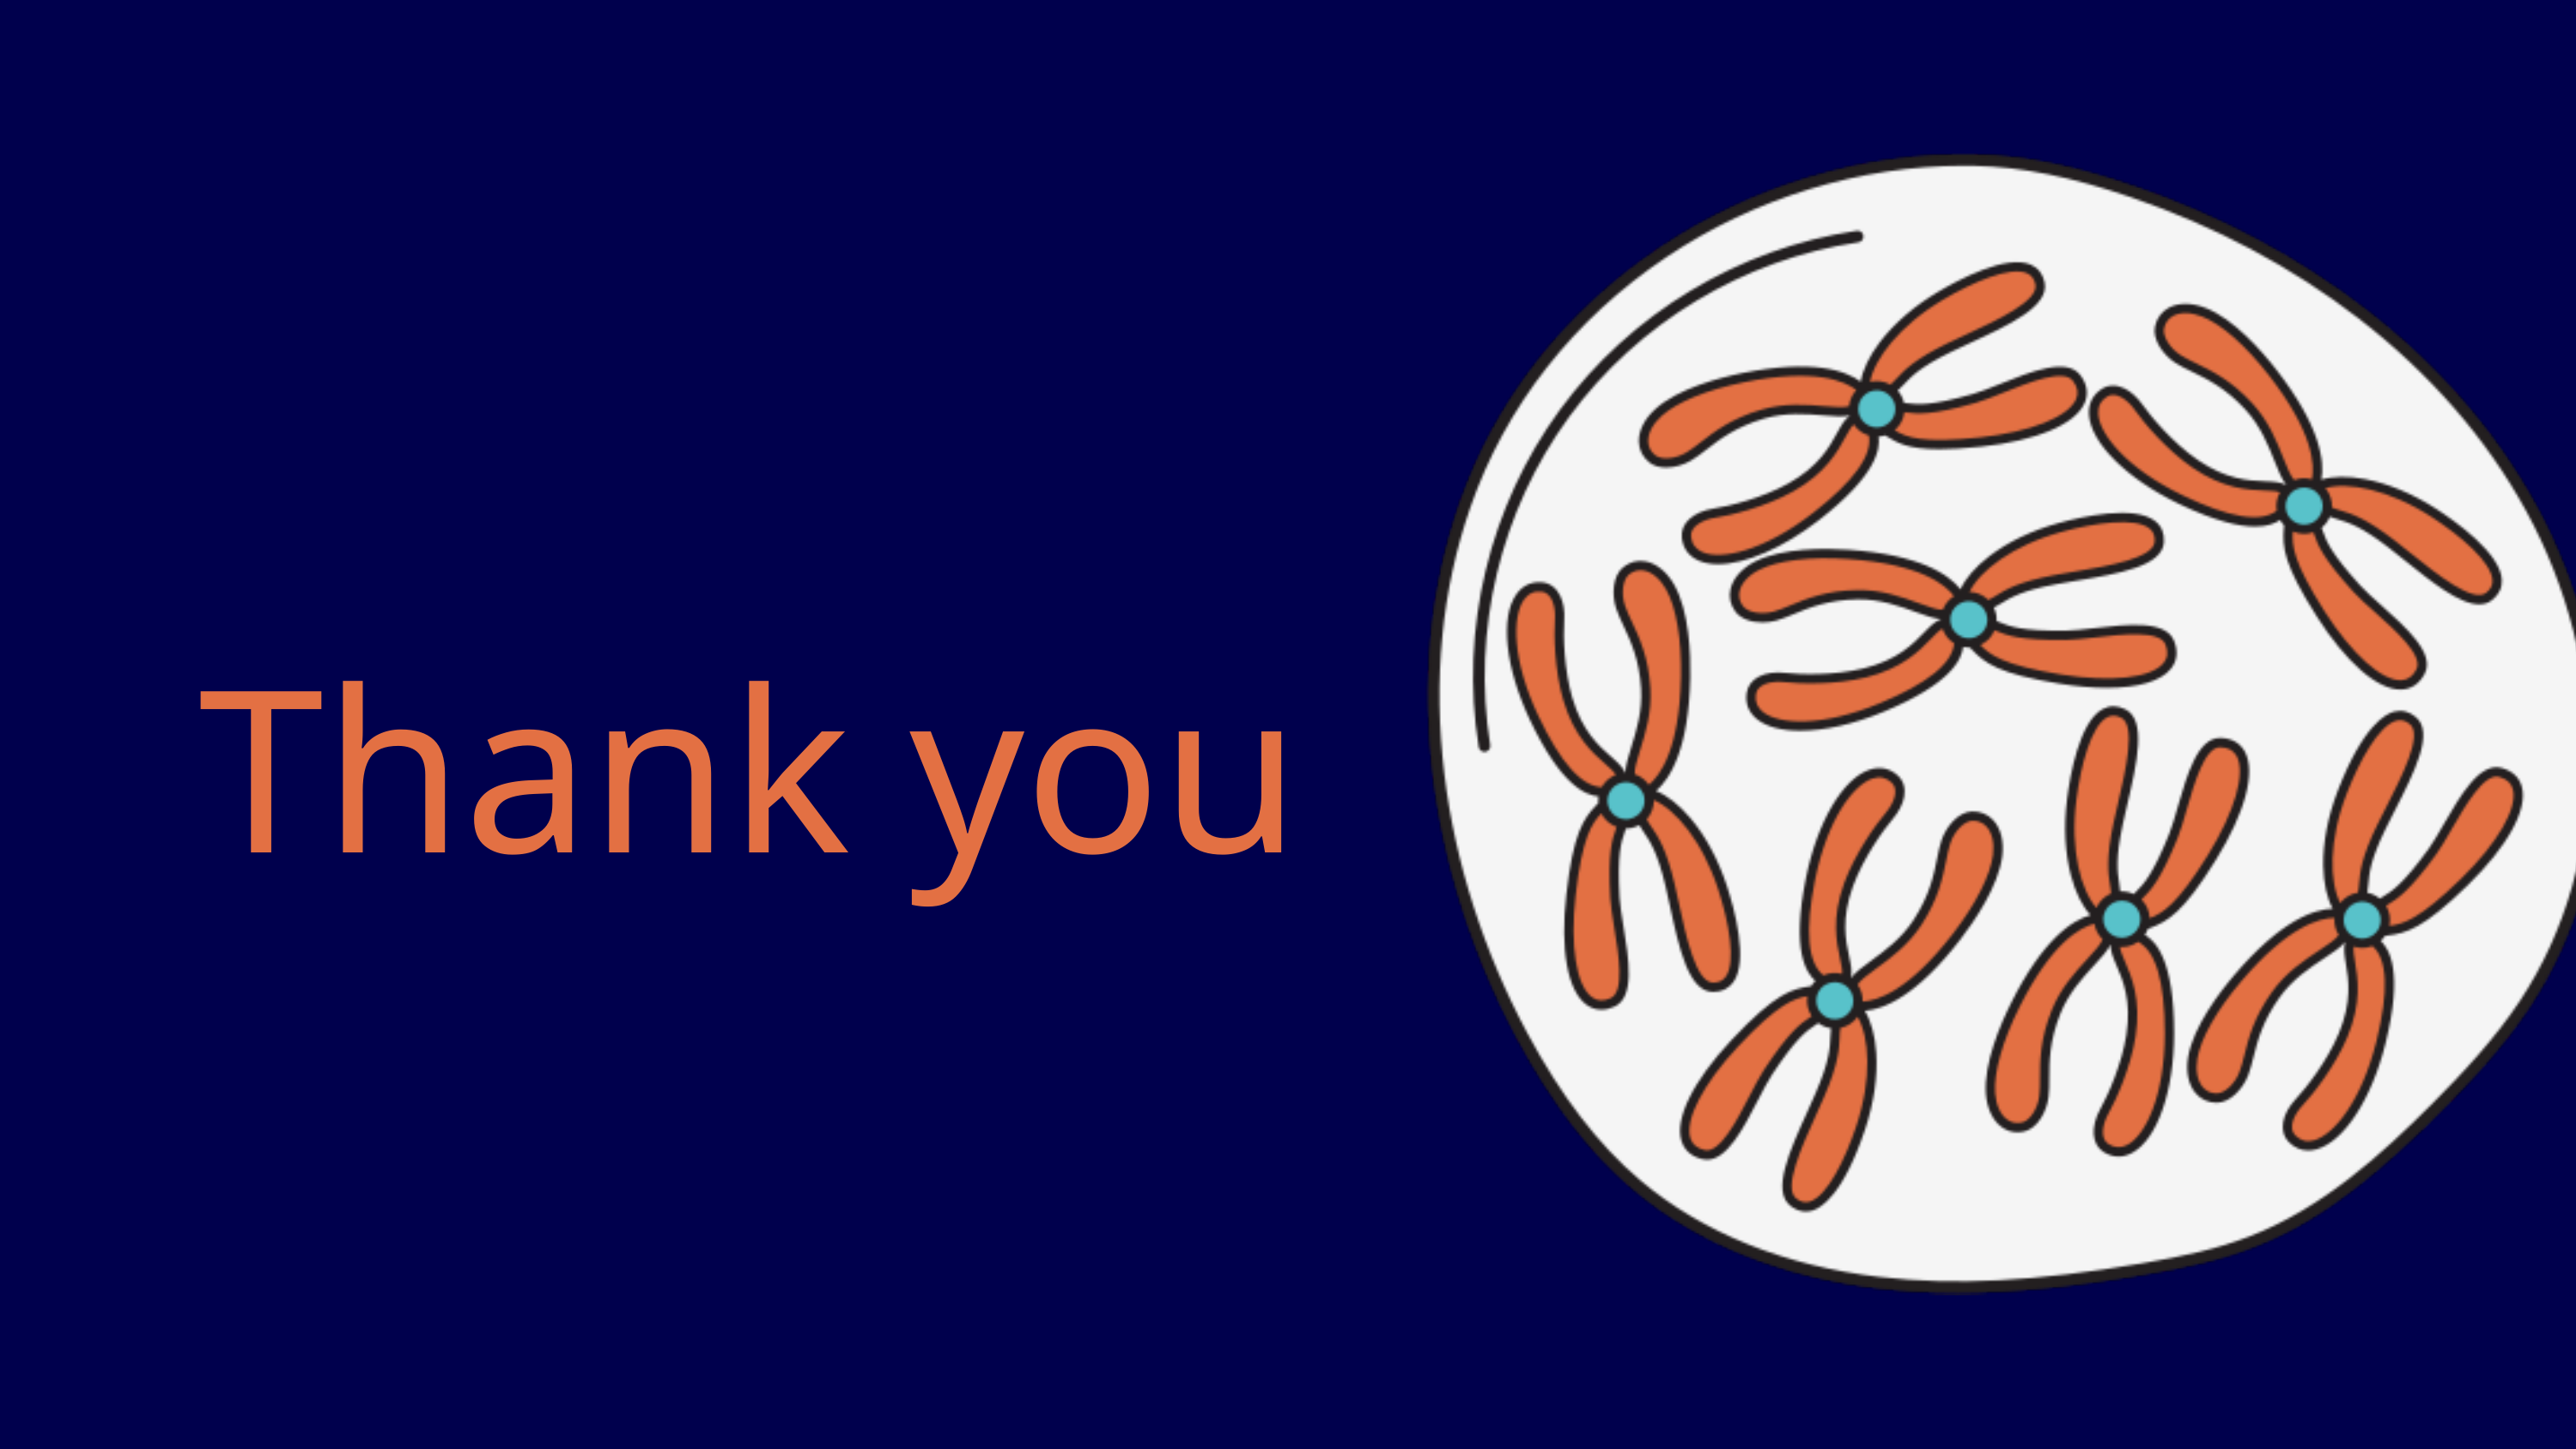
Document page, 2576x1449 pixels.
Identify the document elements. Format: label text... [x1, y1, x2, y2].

text_box Thank you [139, 581, 1361, 898]
text_box [1406, 153, 2576, 1295]
